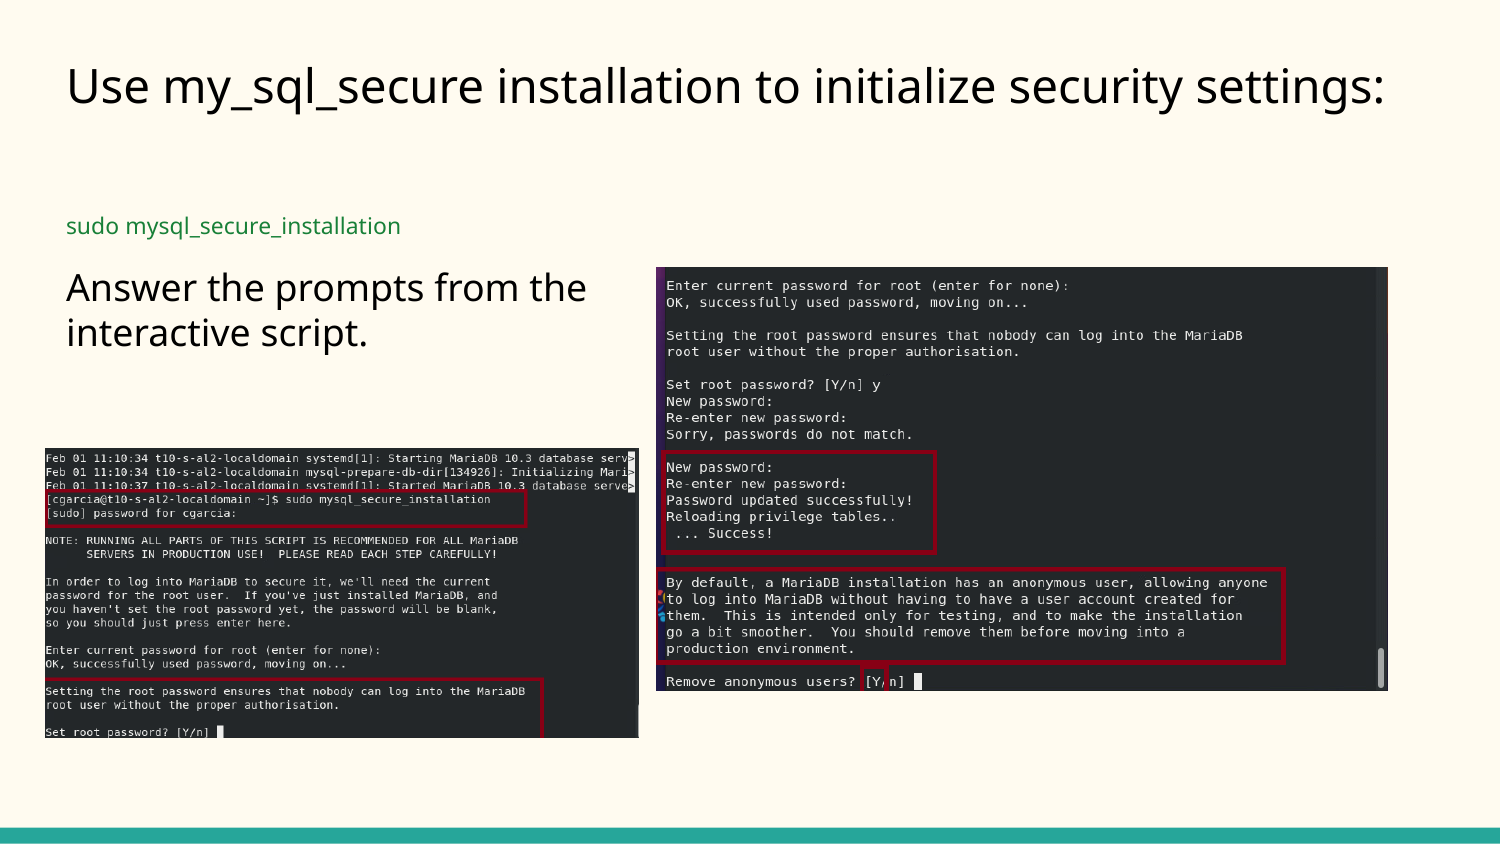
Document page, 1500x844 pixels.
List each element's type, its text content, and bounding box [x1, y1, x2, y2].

title Use my_sql_secure installation to initialize security settings: [51, 41, 1449, 142]
picture [45, 448, 639, 738]
list sudo mysql_secure_installation Answer the prompts from the interactive script. [51, 192, 644, 422]
picture [655, 267, 1388, 692]
